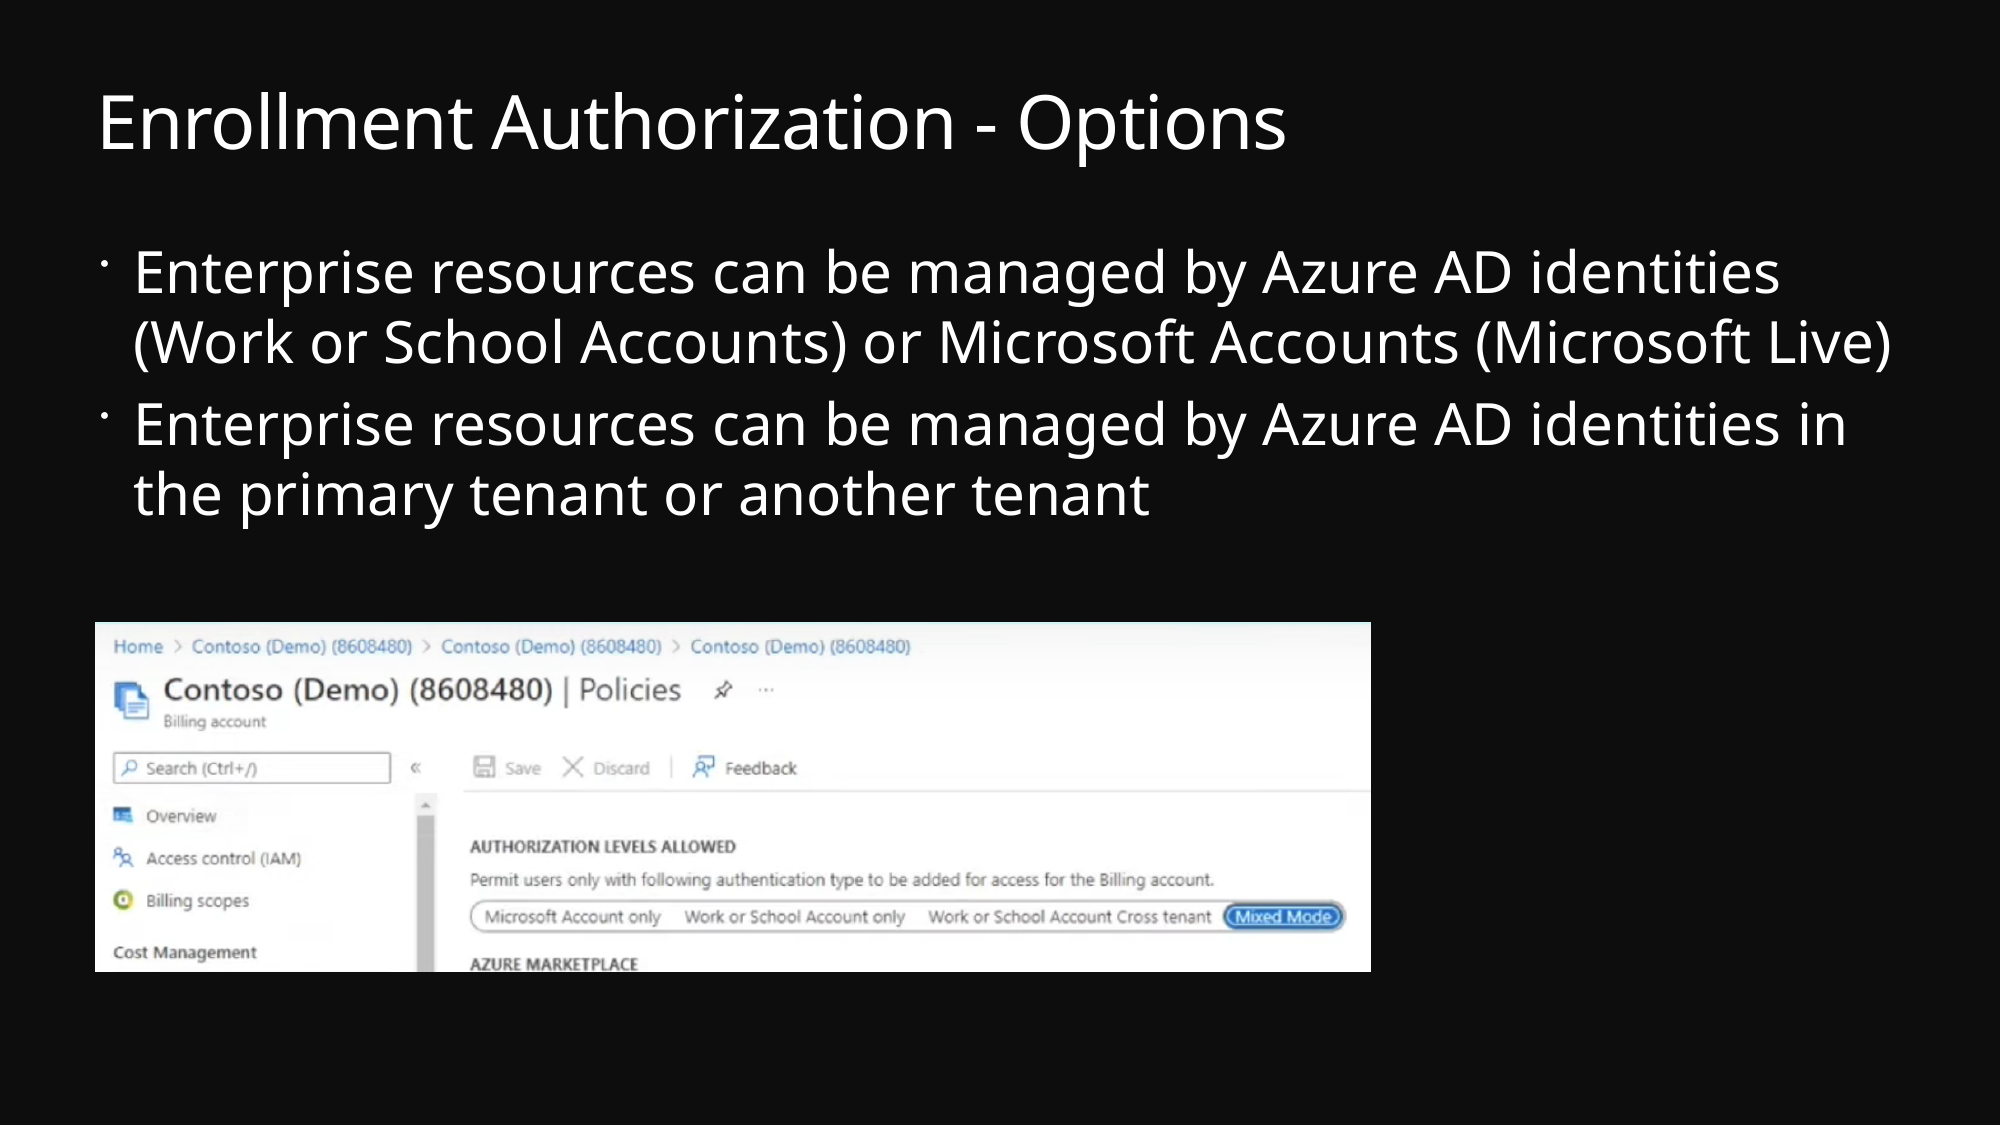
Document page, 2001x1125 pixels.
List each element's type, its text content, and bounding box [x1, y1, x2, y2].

title Enrollment Authorization - Options [96, 75, 1904, 166]
list Enterprise resources can be managed by Azure AD identities (Work or School Accounts) or Microsoft Accounts (Microsoft Live) Enterprise resources can be managed by Azure AD identities in the primary tenant or another tenant [95, 235, 1904, 533]
picture [95, 622, 1371, 972]
